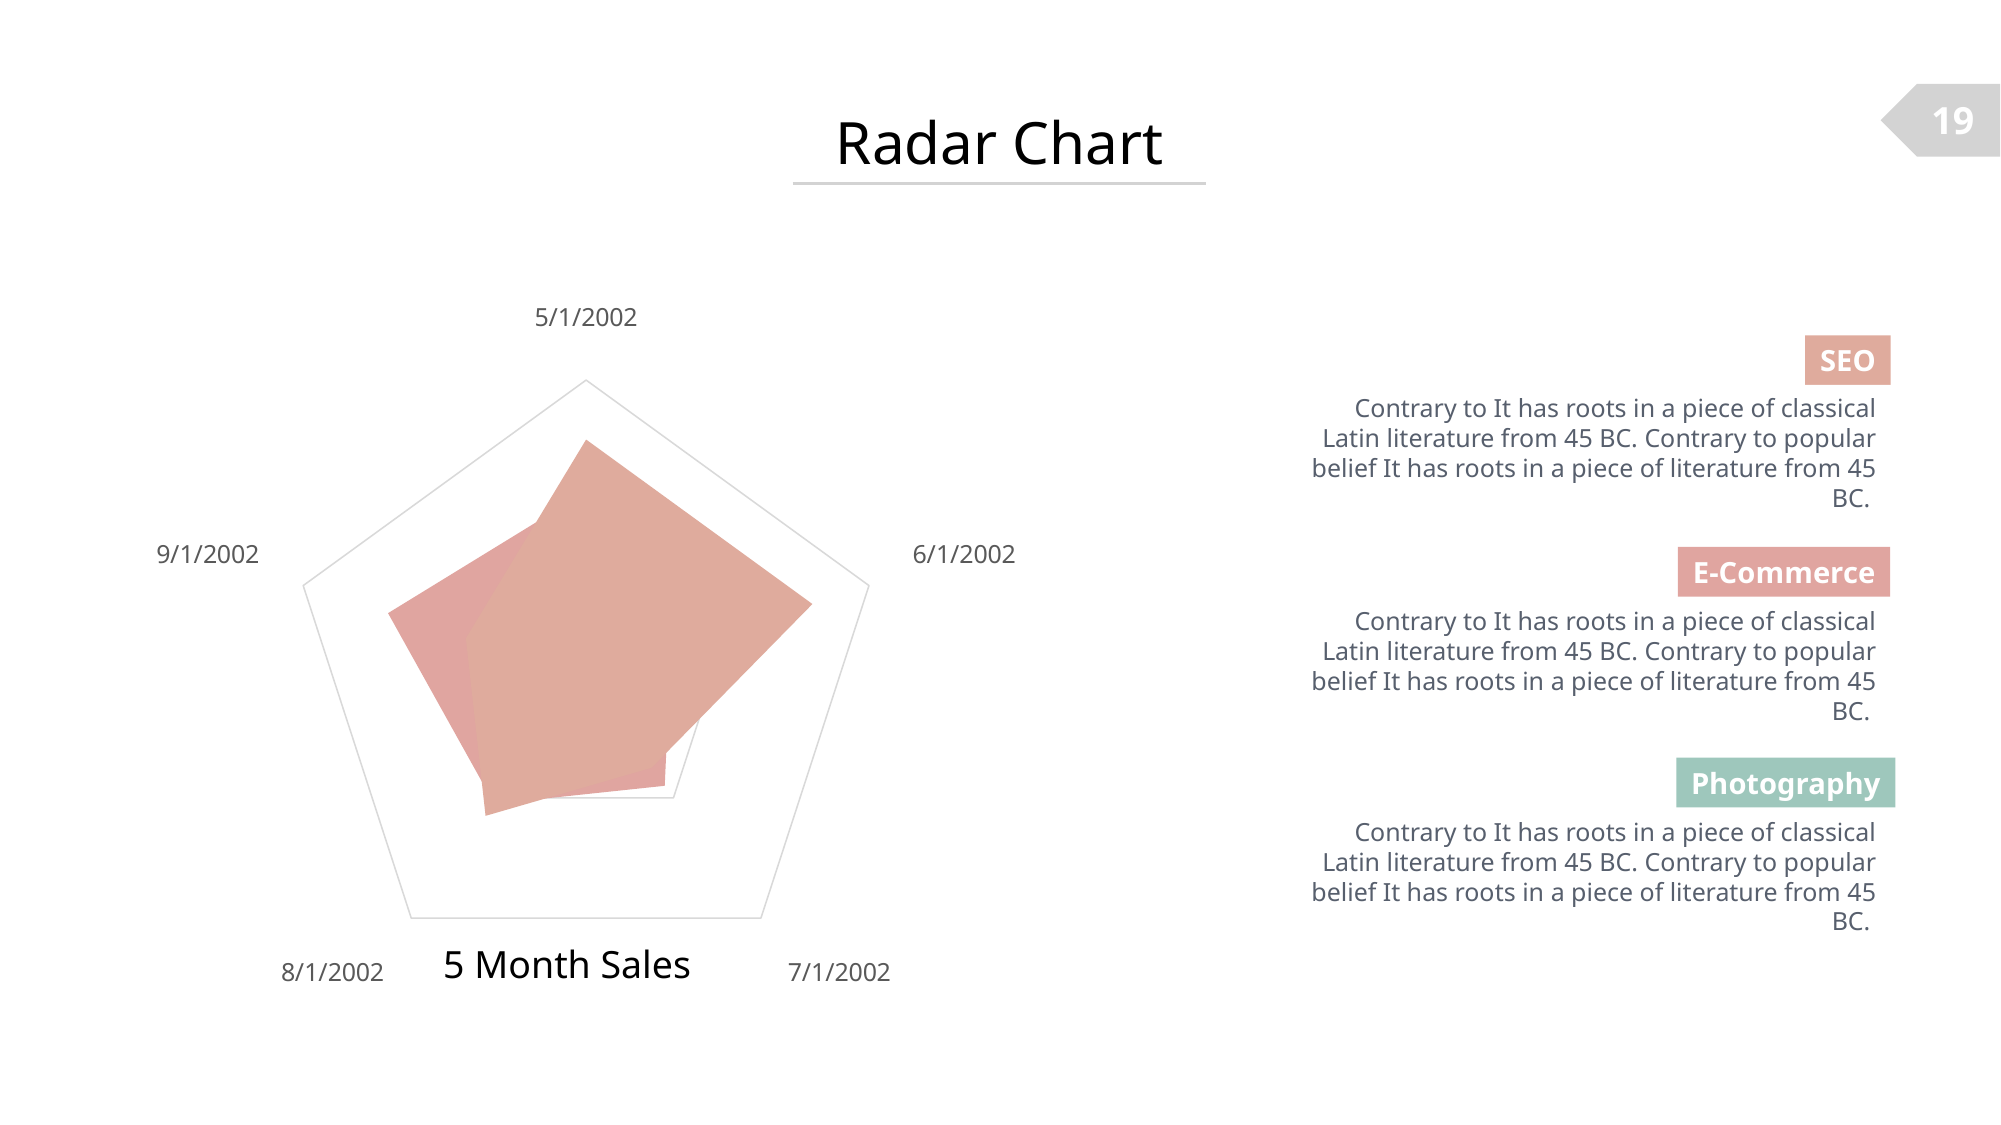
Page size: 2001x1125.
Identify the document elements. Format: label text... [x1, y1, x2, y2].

text_box Photography [1676, 757, 1896, 808]
text_box E-Commerce [1677, 546, 1891, 597]
text_box Contrary to It has roots in a piece of classical Latin literature from 45 BC. Contrary to popular belief It has roots in a piece of literature from 45 BC. [1278, 597, 1892, 733]
text_box SEO [1805, 335, 1891, 384]
chart [46, 285, 1126, 1005]
text_box Contrary to It has roots in a piece of classical Latin literature from 45 BC. Contrary to popular belief It has roots in a piece of literature from 45 BC. [1277, 808, 1892, 944]
text_box Radar Chart [820, 98, 1178, 182]
text_box Contrary to It has roots in a piece of classical Latin literature from 45 BC. Contrary to popular belief It has roots in a piece of literature from 45 BC. [1282, 384, 1892, 520]
slide_number 19 [1905, 89, 2000, 150]
